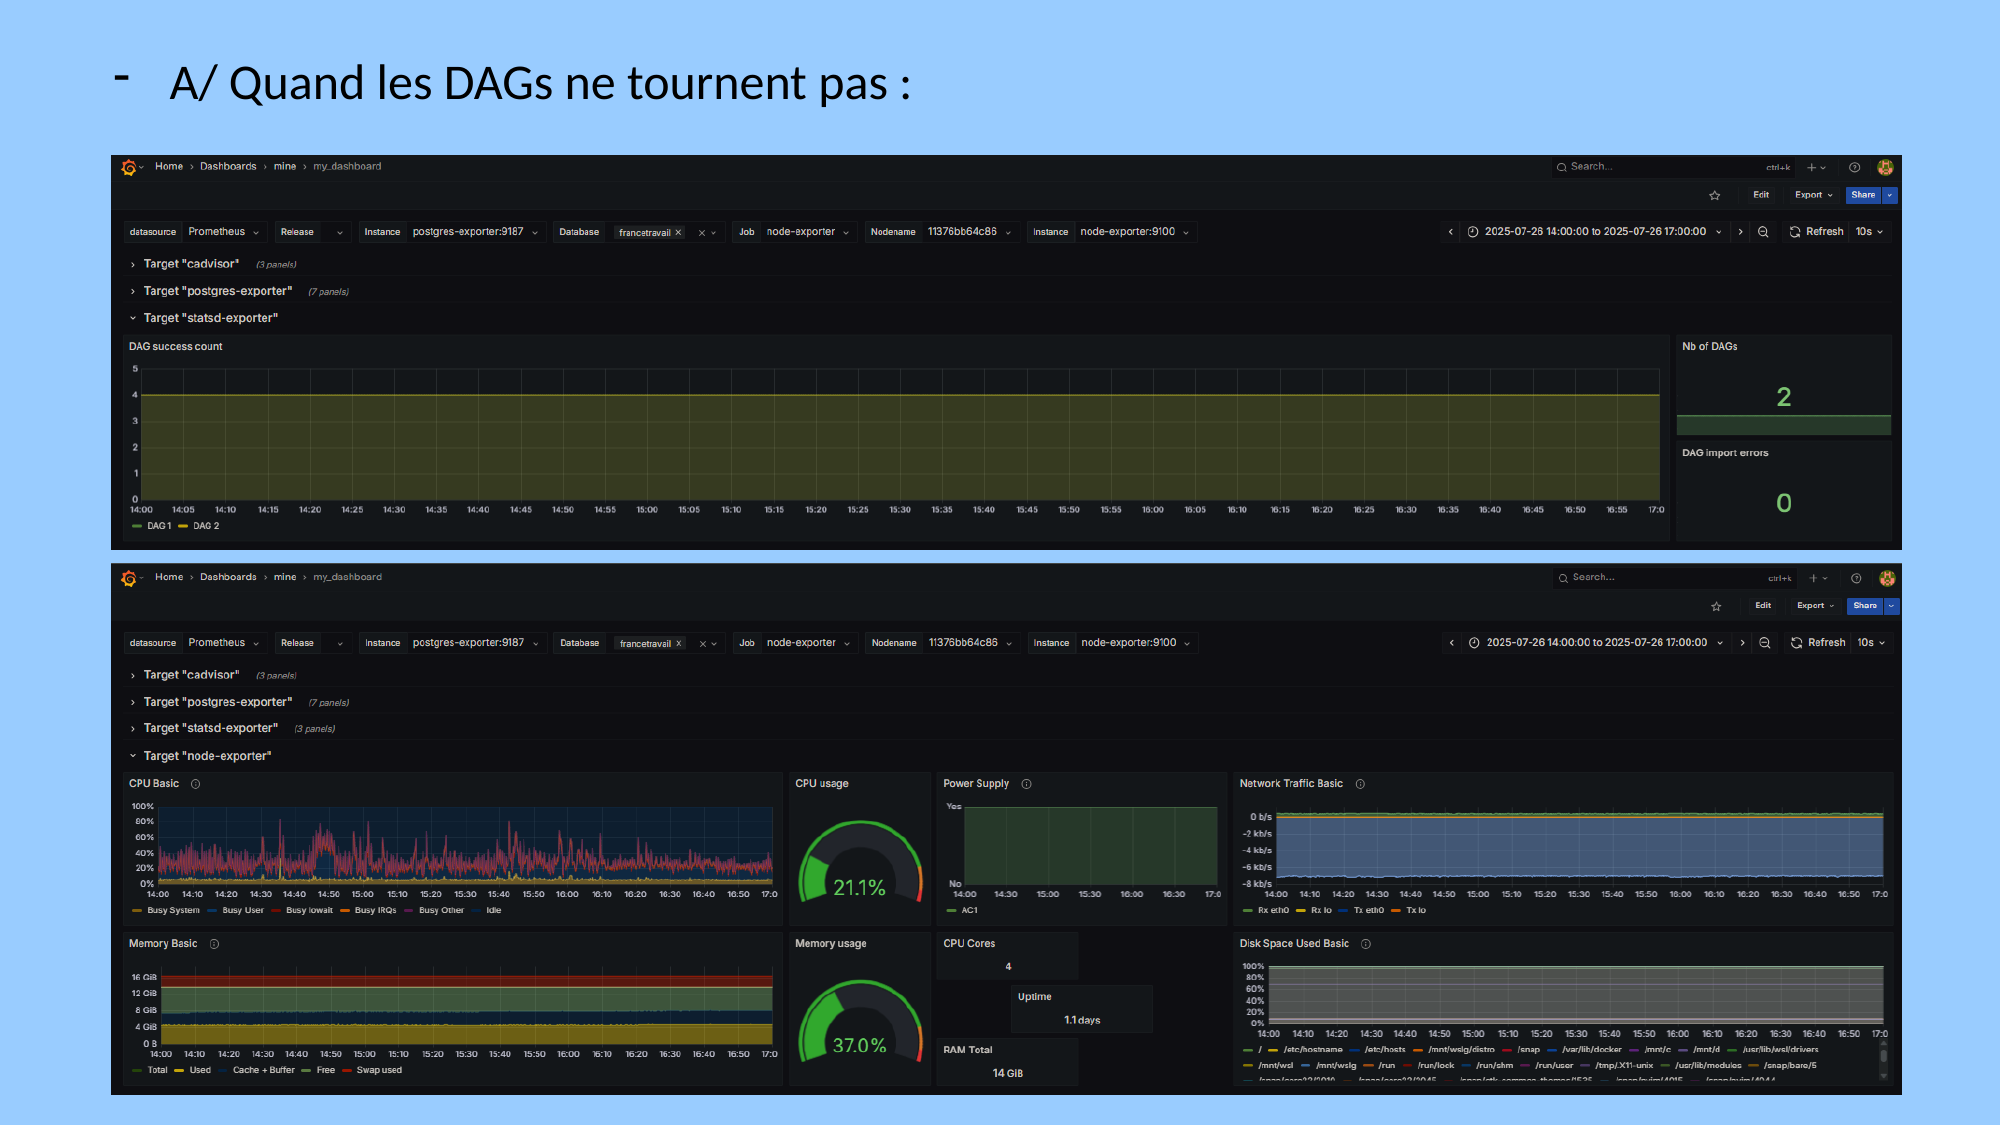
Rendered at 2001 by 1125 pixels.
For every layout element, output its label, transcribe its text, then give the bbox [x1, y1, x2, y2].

picture [111, 563, 1902, 1095]
subtitle A/ Quand les DAGs ne tournent pas : [98, 48, 1724, 137]
picture [111, 155, 1902, 550]
